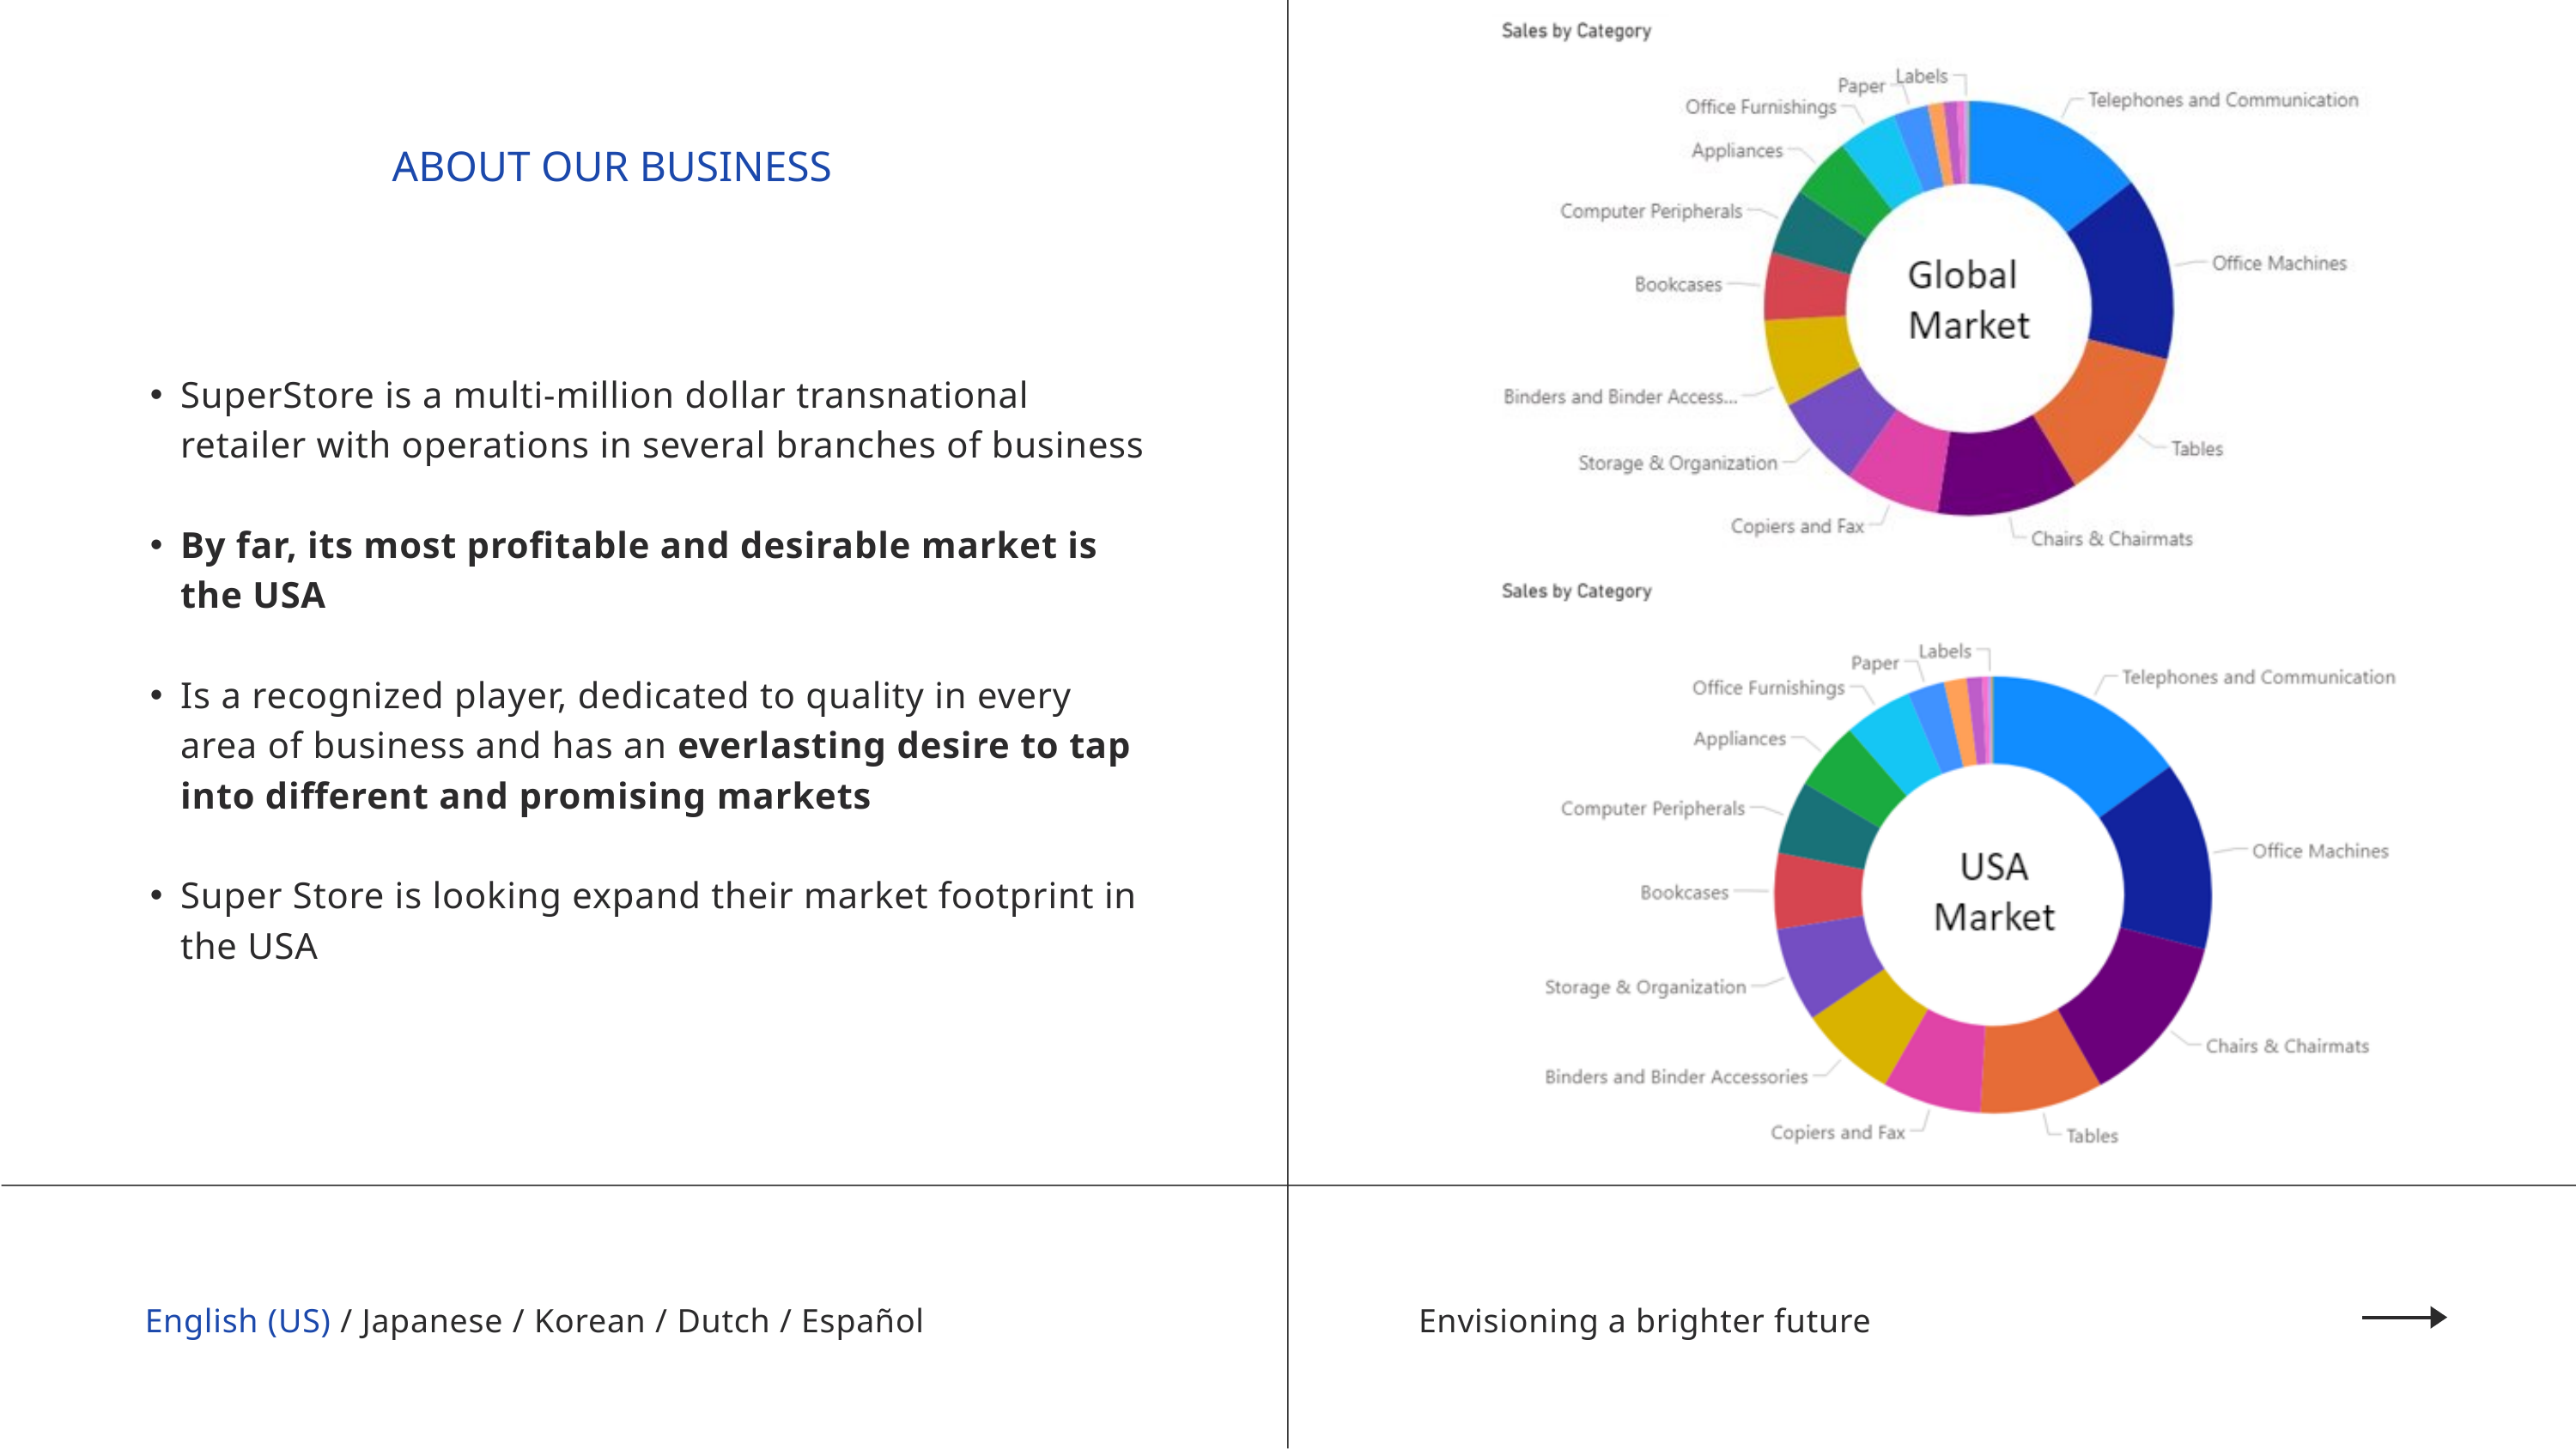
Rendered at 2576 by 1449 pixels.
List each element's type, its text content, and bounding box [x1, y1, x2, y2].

text_box English (US) / Japanese / Korean / Dutch / Español [144, 1294, 1127, 1340]
text_box SuperStore is a multi-million dollar transnational retailer with operations in several branches of business​ By far, its most profitable and desirable market is the USA​ Is a recognized player, dedicated to quality in every area of business and has an everlasting desire to tap into different and promising markets​ Super Store is looking expand their market footprint in the USA​ [119, 365, 1151, 967]
text_box ABOUT OUR BUSINESS [191, 140, 1023, 191]
picture [1489, 1, 2405, 1171]
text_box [2361, 1306, 2448, 1330]
text_box Envisioning a brighter future [1419, 1294, 2045, 1340]
